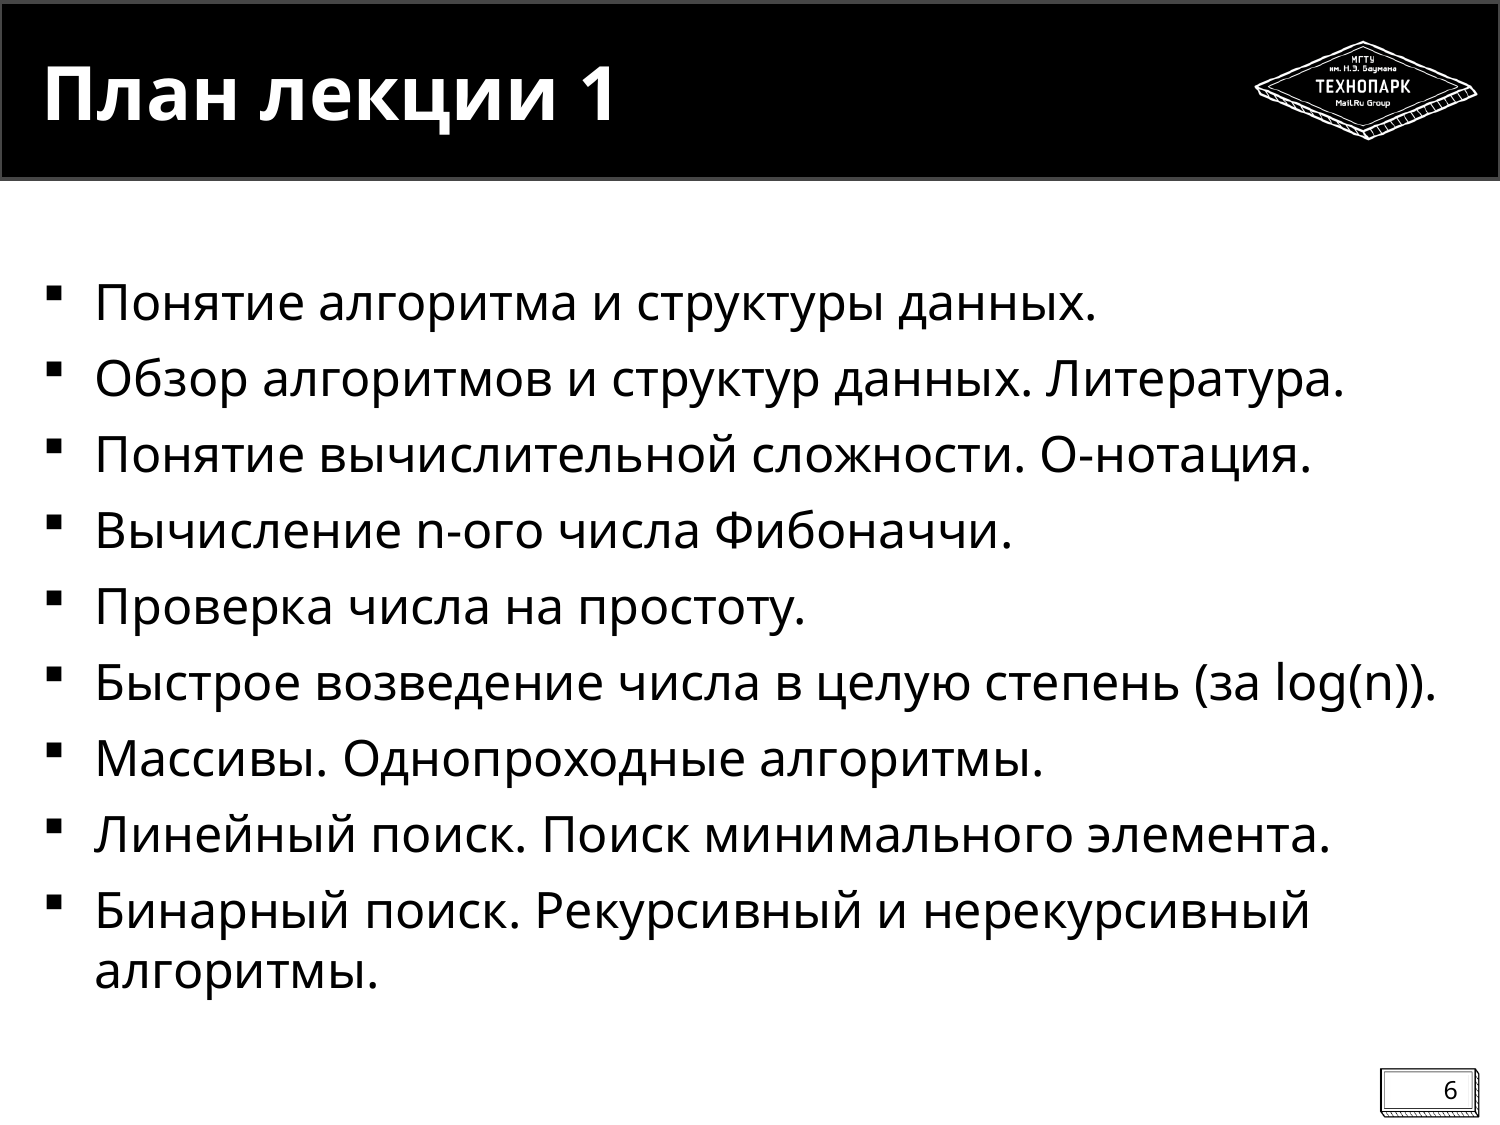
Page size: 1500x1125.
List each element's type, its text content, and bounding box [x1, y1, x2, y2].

picture [1366, 1060, 1495, 1125]
list Понятие алгоритма и структуры данных. Обзор алгоритмов и структур данных. Литература. Понятие вычислительной сложности. O-нотация. Вычисление n-ого числа Фибоначчи. Проверка числа на простоту. Быстрое возведение числа в целую степень (за log(n)). Массивы. Однопроходные алгоритмы. Линейный поиск. Поиск минимального элемента. Бинарный поиск. Рекурсивный и нерекурсивный алгоритмы. [27, 262, 1475, 1050]
slide_number 6 [1130, 1069, 1473, 1114]
picture [1250, 19, 1492, 162]
title План лекции 1 [26, 15, 1250, 166]
